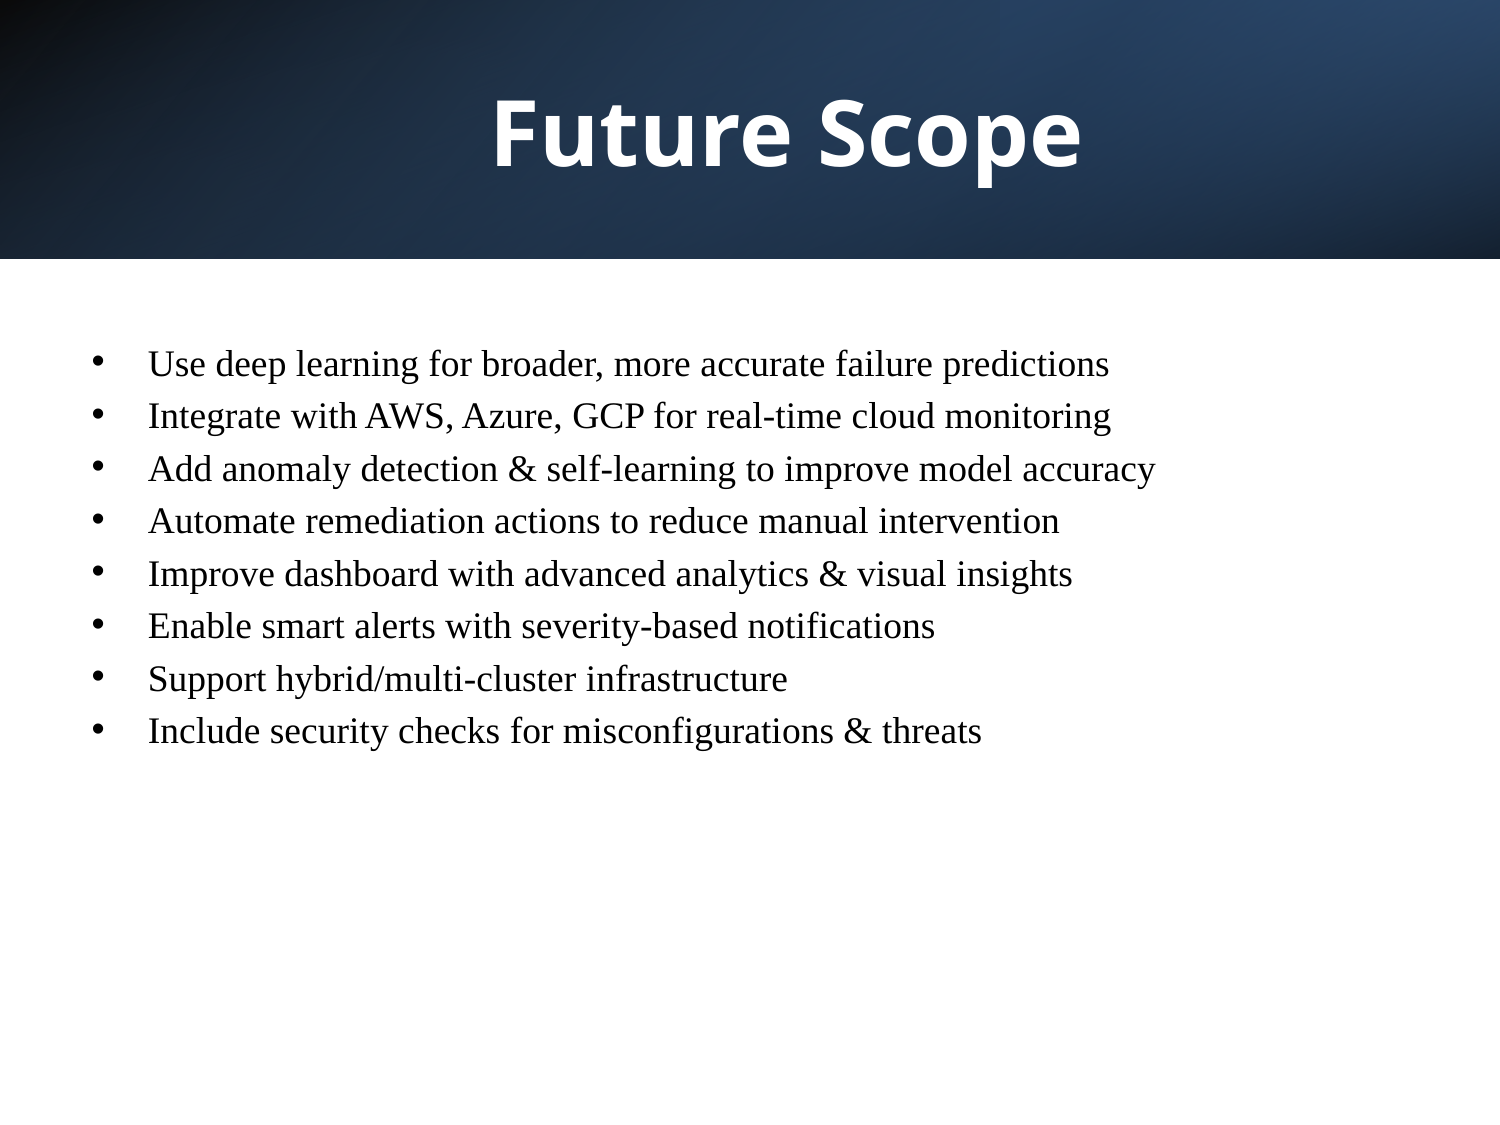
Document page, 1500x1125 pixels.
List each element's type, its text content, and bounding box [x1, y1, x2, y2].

text_box [0, 0, 1500, 261]
text_box [0, 261, 1500, 1125]
list Use deep learning for broader, more accurate failure predictions Integrate with AWS, Azure, GCP for real-time cloud monitoring Add anomaly detection & self-learning to improve model accuracy Automate remediation actions to reduce manual intervention Improve dashboard with advanced analytics & visual insights Enable smart alerts with severity-based notifications Support hybrid/multi-cluster infrastructure Include security checks for misconfigurations & threats [76, 331, 1427, 1074]
title Future Scope [168, 57, 1405, 202]
